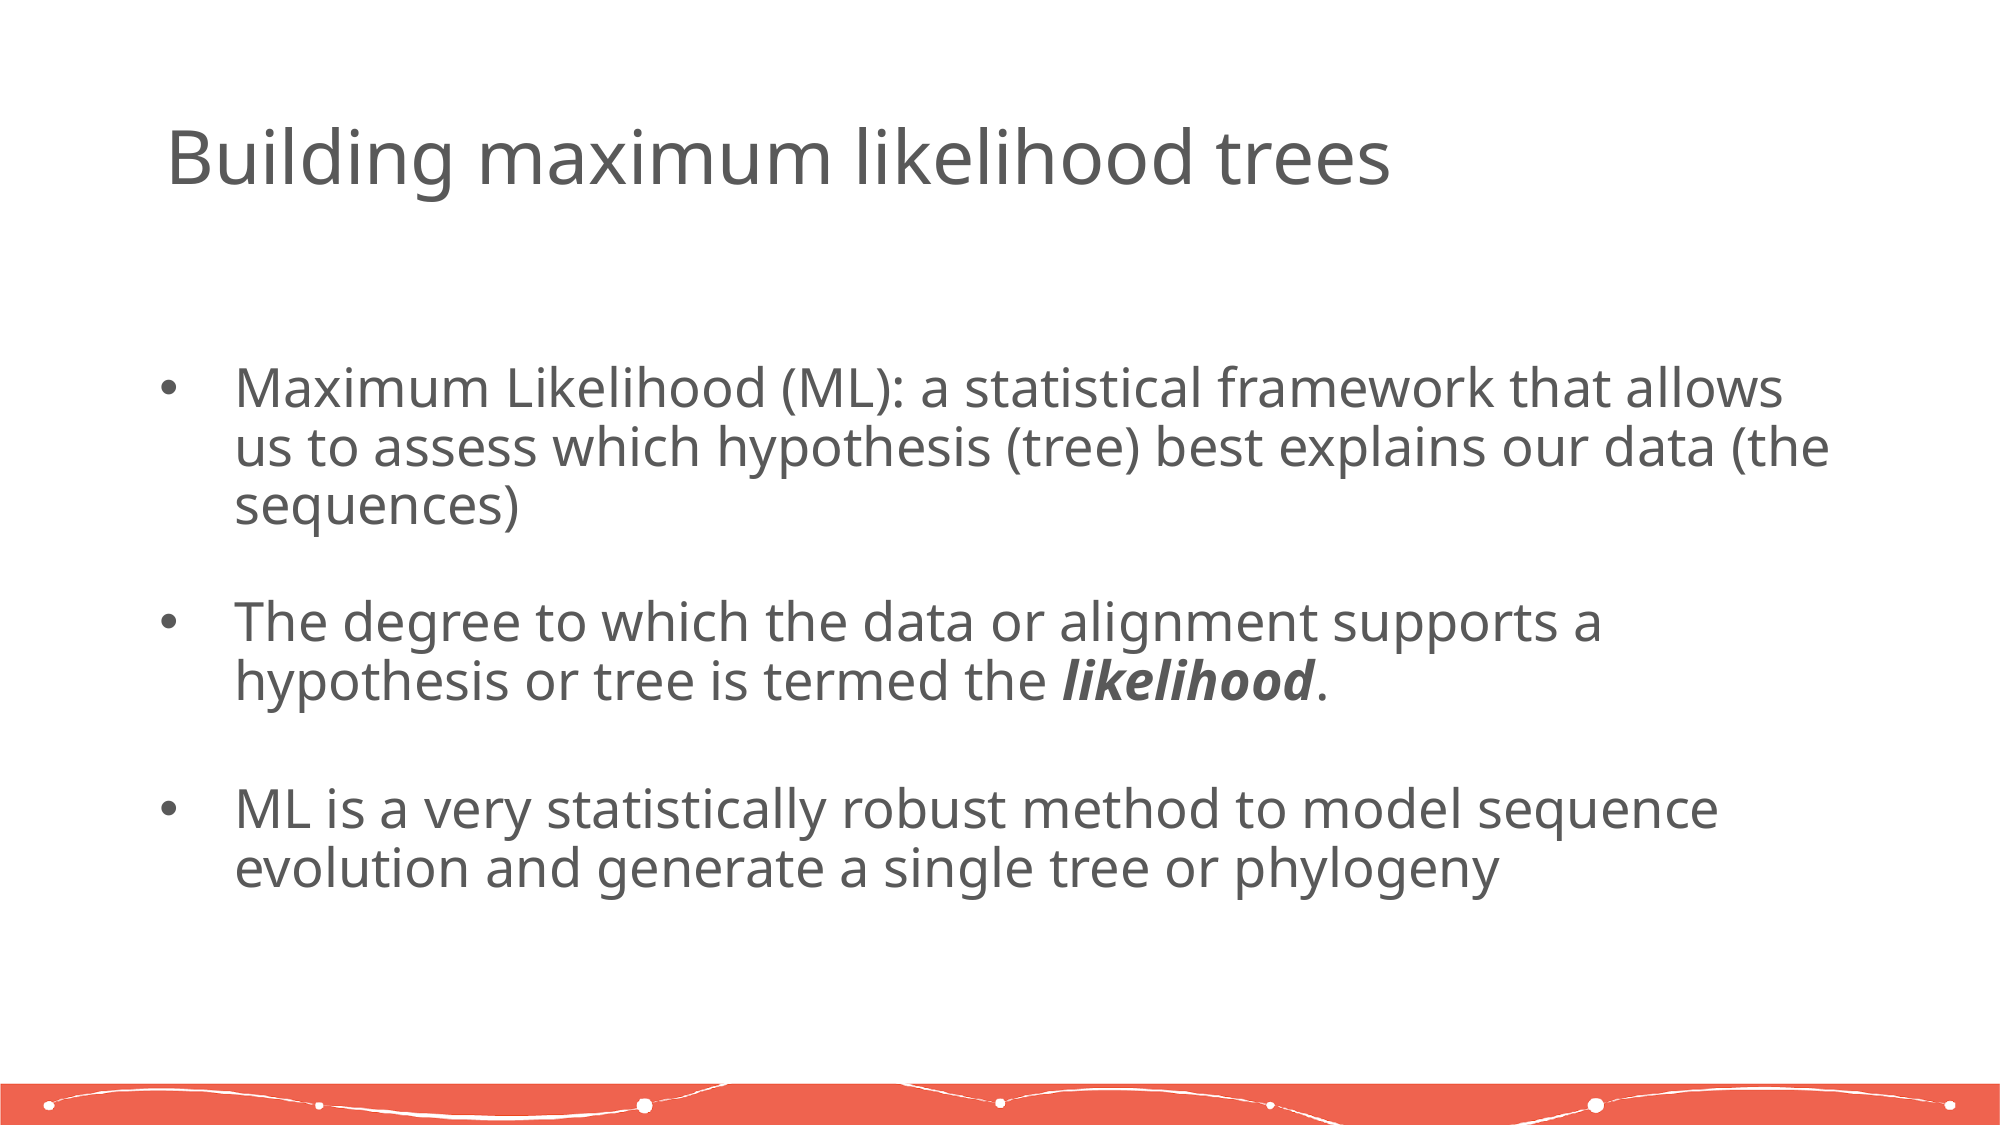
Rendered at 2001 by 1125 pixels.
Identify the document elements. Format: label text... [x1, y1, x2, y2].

list Maximum Likelihood (ML): a statistical framework that allows us to assess which hypothesis (tree) best explains our data (the sequences) The degree to which the data or alignment supports a hypothesis or tree is termed the likelihood. ML is a very statistically robust method to model sequence evolution and generate a single tree or phylogeny [144, 281, 1856, 979]
picture [0, 1083, 2000, 1125]
title Building maximum likelihood trees [150, 64, 1862, 208]
